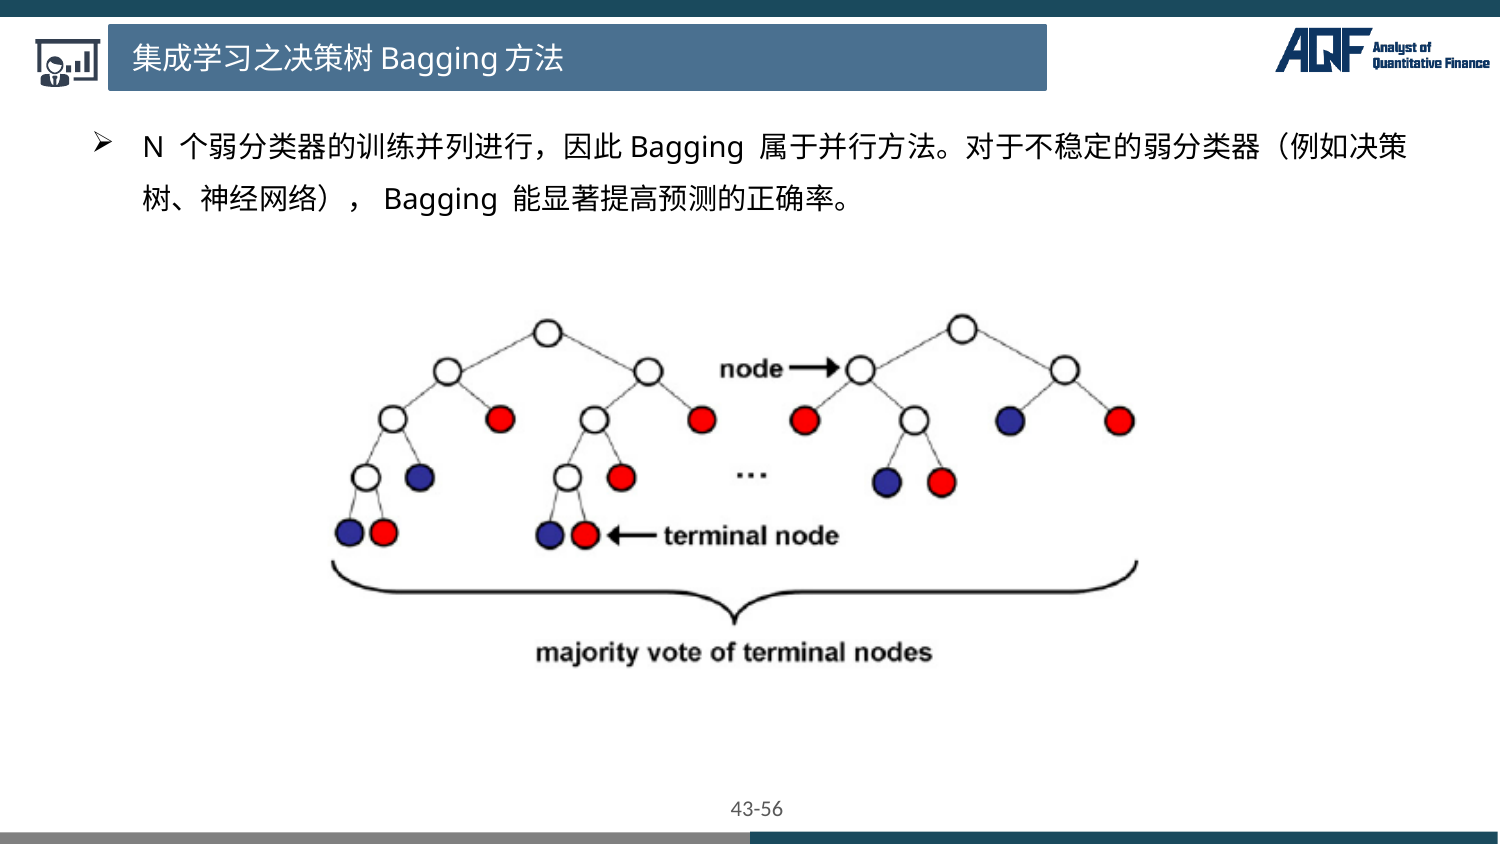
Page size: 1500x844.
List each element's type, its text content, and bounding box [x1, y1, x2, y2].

picture [303, 294, 1169, 681]
list 集成学习之决策树Bagging方法 [117, 32, 1039, 84]
list N 个弱分类器的训练并列进行，因此Bagging 属于并行方法。对于不稳定的弱分类器（例如决策树、神经网络），Bagging 能显著提高预测的正确率。 [76, 102, 1424, 752]
picture [1252, 2, 1500, 102]
